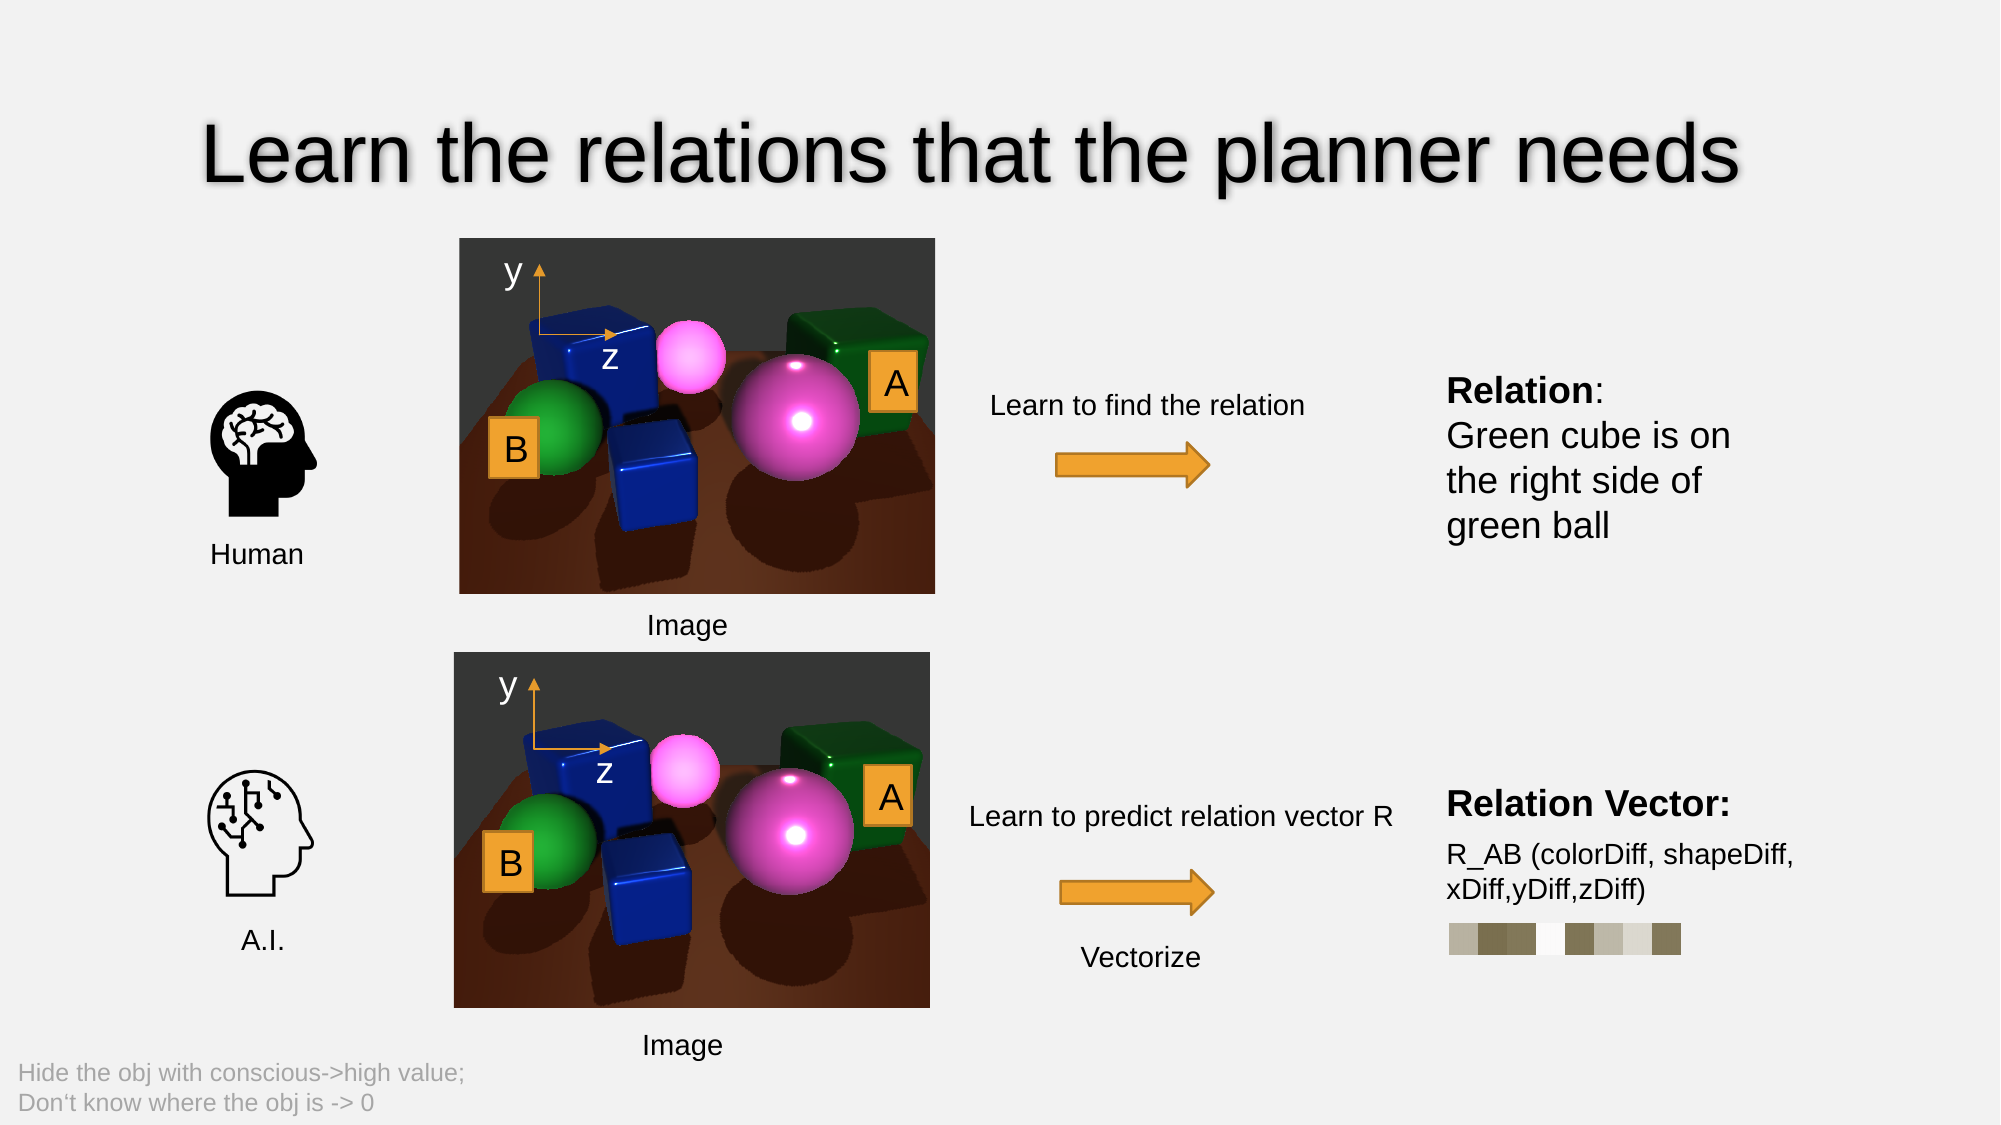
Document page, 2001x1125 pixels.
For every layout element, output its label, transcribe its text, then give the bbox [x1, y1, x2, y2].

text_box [1431, 827, 1917, 955]
text_box [1059, 868, 1215, 917]
text_box Learn the relations that the planner needs [27, 51, 1939, 259]
text_box Hide the obj with conscious->high value; Don‘t know where the obj is -> 0 [3, 1049, 674, 1124]
picture [185, 758, 336, 910]
text_box [1055, 441, 1211, 489]
text_box Image [632, 605, 795, 648]
text_box Vectorize [1065, 930, 1229, 981]
text_box Learn to predict relation vector R [954, 790, 1431, 840]
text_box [453, 652, 931, 1009]
text_box Relation: Green cube is on the right side of green ball [1431, 358, 1772, 554]
text_box Image [627, 1019, 790, 1069]
picture [187, 377, 339, 529]
text_box Relation Vector: [1431, 771, 1790, 825]
text_box Learn to find the relation [975, 379, 1421, 429]
text_box Human [195, 528, 358, 578]
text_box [459, 238, 936, 594]
text_box A.I. [226, 921, 318, 964]
